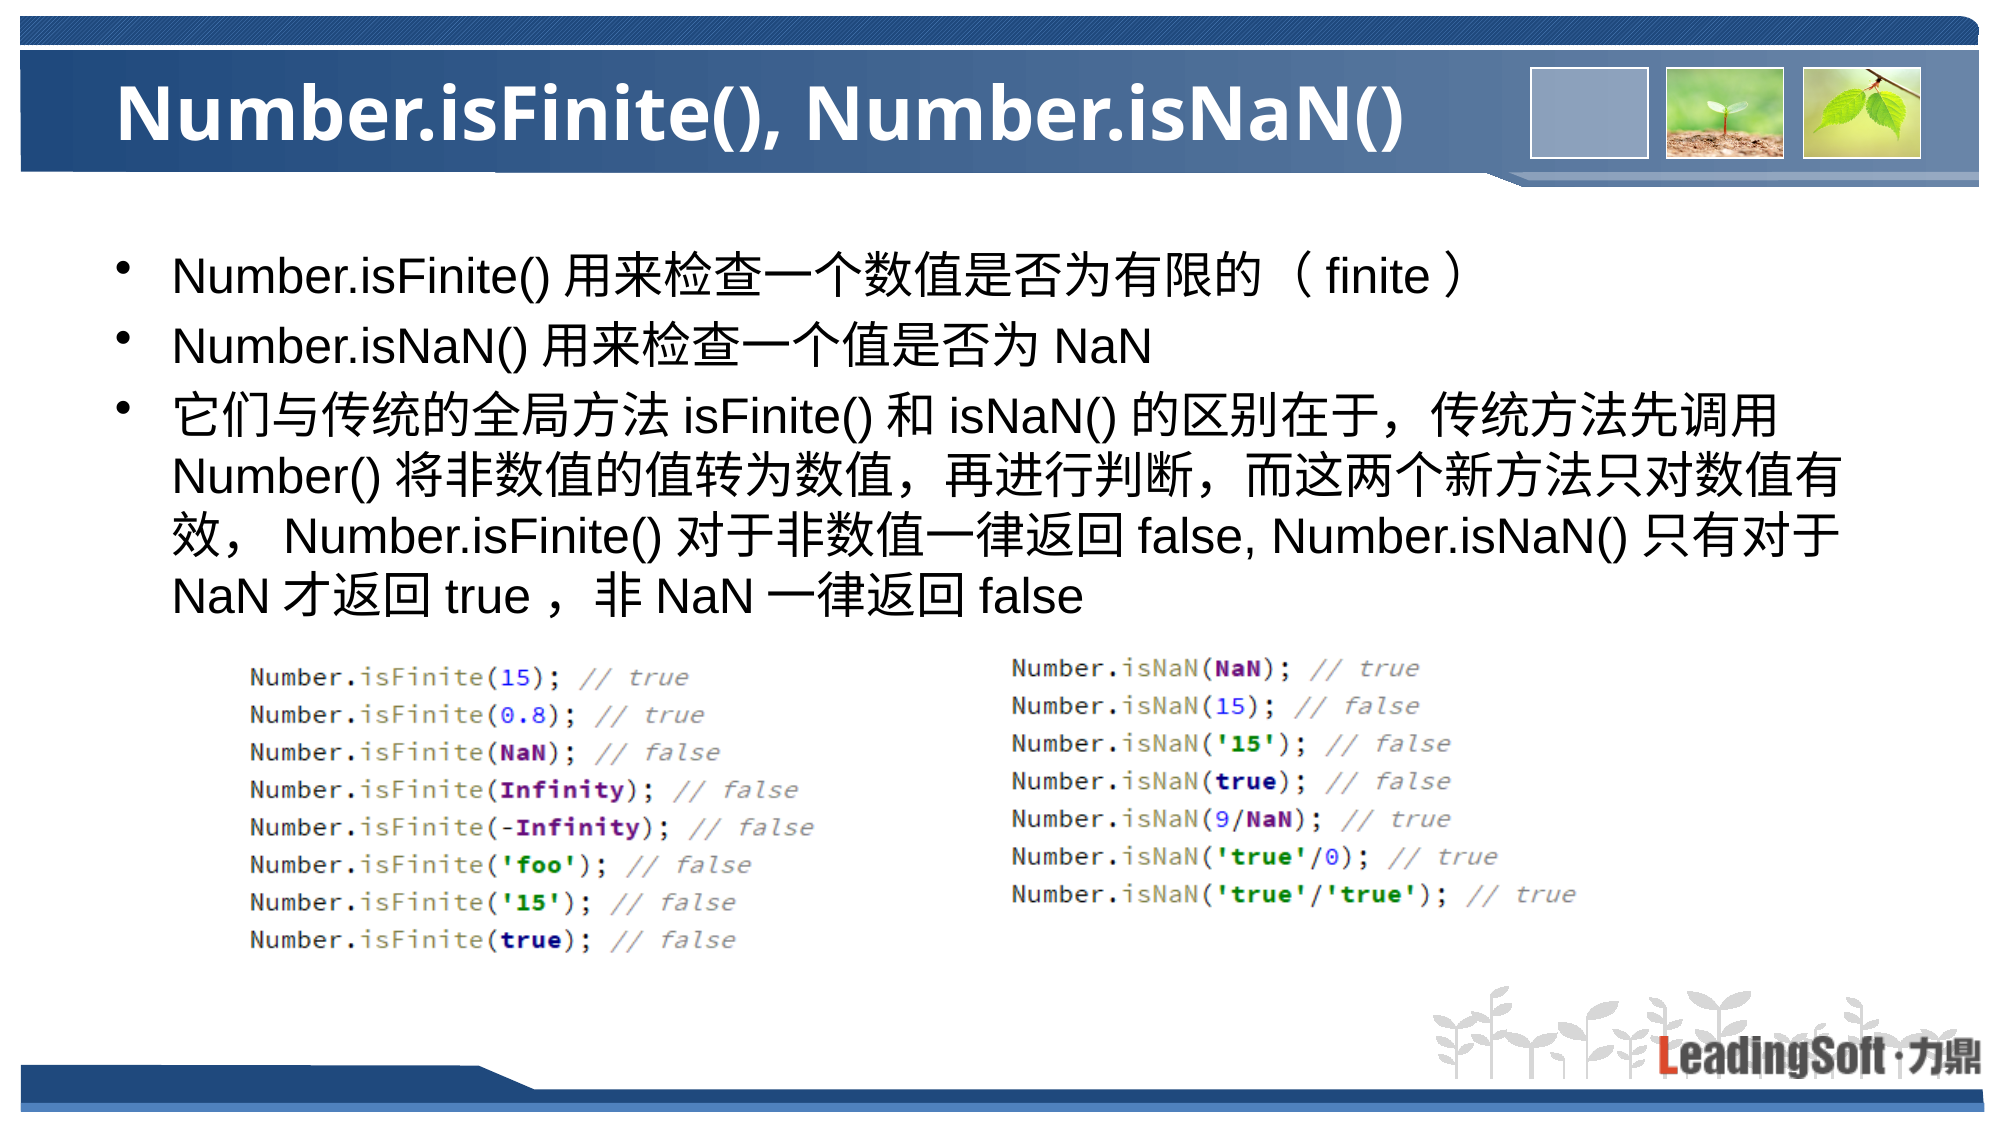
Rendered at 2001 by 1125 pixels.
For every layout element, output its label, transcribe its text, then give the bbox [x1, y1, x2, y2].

picture [1804, 69, 1920, 157]
title Number.isFinite(), Number.isNaN() [99, 39, 1517, 182]
list Number.isFinite()用来检查一个数值是否为有限的（finite） Number.isNaN()用来检查一个值是否为NaN 它们与传统的全局方法isFinite()和isNaN()的区别在于，传统方法先调用Number()将非数值的值转为数值，再进行判断，而这两个新方法只对数值有效，Number.isFinite()对于非数值一律返回false, Number.isNaN()只有对于NaN才返回true，非NaN一律返回false [99, 235, 1900, 1013]
picture [1659, 1036, 1983, 1079]
picture [227, 644, 849, 968]
picture [995, 642, 1633, 923]
picture [1667, 69, 1783, 157]
